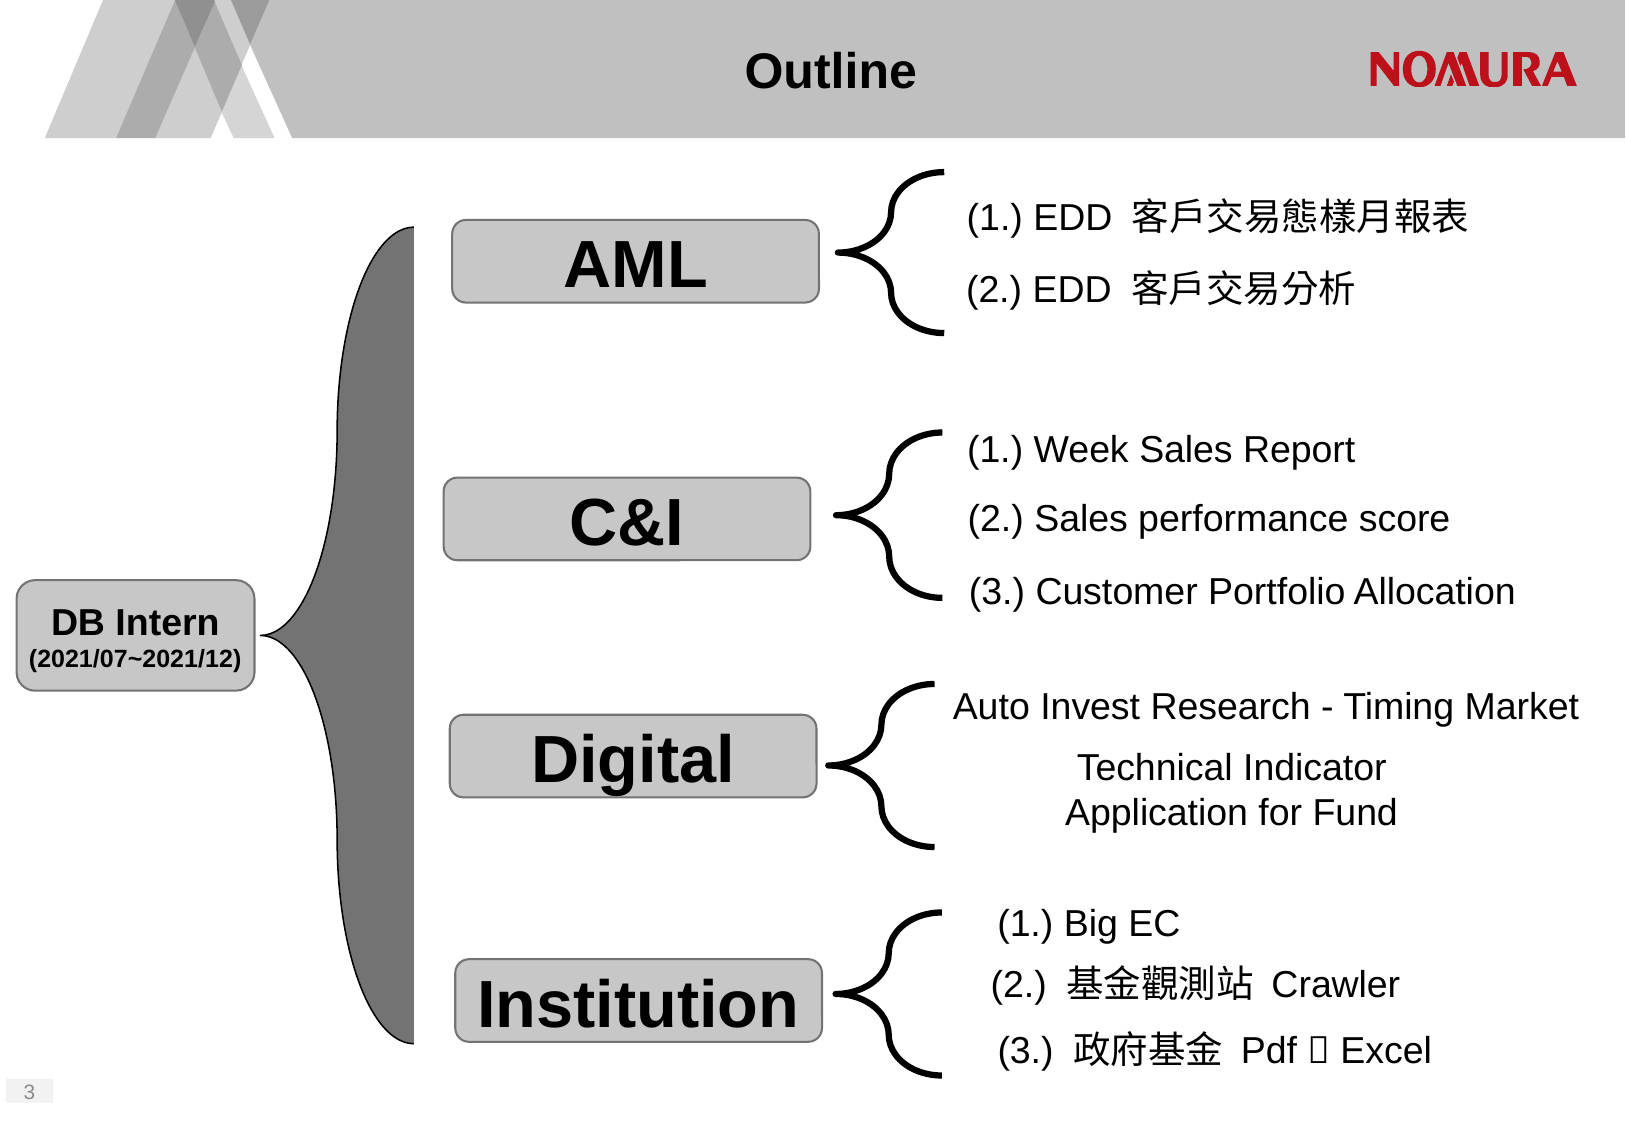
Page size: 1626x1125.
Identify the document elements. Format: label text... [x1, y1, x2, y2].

text_box Digital [449, 714, 817, 798]
text_box [835, 912, 942, 1076]
text_box [836, 432, 943, 598]
text_box [260, 227, 414, 1044]
text_box Technical Indicator Application for Fund [940, 735, 1523, 840]
text_box C&I [443, 477, 811, 561]
text_box Institution [455, 959, 823, 1042]
text_box (1.) Week Sales Report [952, 417, 1371, 477]
text_box (1.) Big EC [982, 891, 1196, 952]
text_box (2.) 基金觀測站 Crawler [975, 953, 1415, 1013]
text_box [837, 172, 945, 334]
text_box AML [452, 219, 819, 303]
text_box (2.) Sales performance score [952, 486, 1466, 546]
text_box Auto Invest Research - Timing Market [938, 674, 1605, 735]
text_box [828, 683, 935, 848]
text_box (3.) 政府基金 Pdf  Excel [982, 1018, 1447, 1078]
text_box DB Intern (2021/07~2021/12) [16, 580, 255, 691]
text_box (1.) EDD 客戶交易態樣月報表 [951, 185, 1485, 246]
slide_number 2 [5, 1078, 54, 1103]
title Outline [311, 9, 1351, 128]
text_box (3.) Customer Portfolio Allocation [954, 559, 1531, 620]
text_box (2.) EDD 客戶交易分析 [951, 257, 1371, 318]
